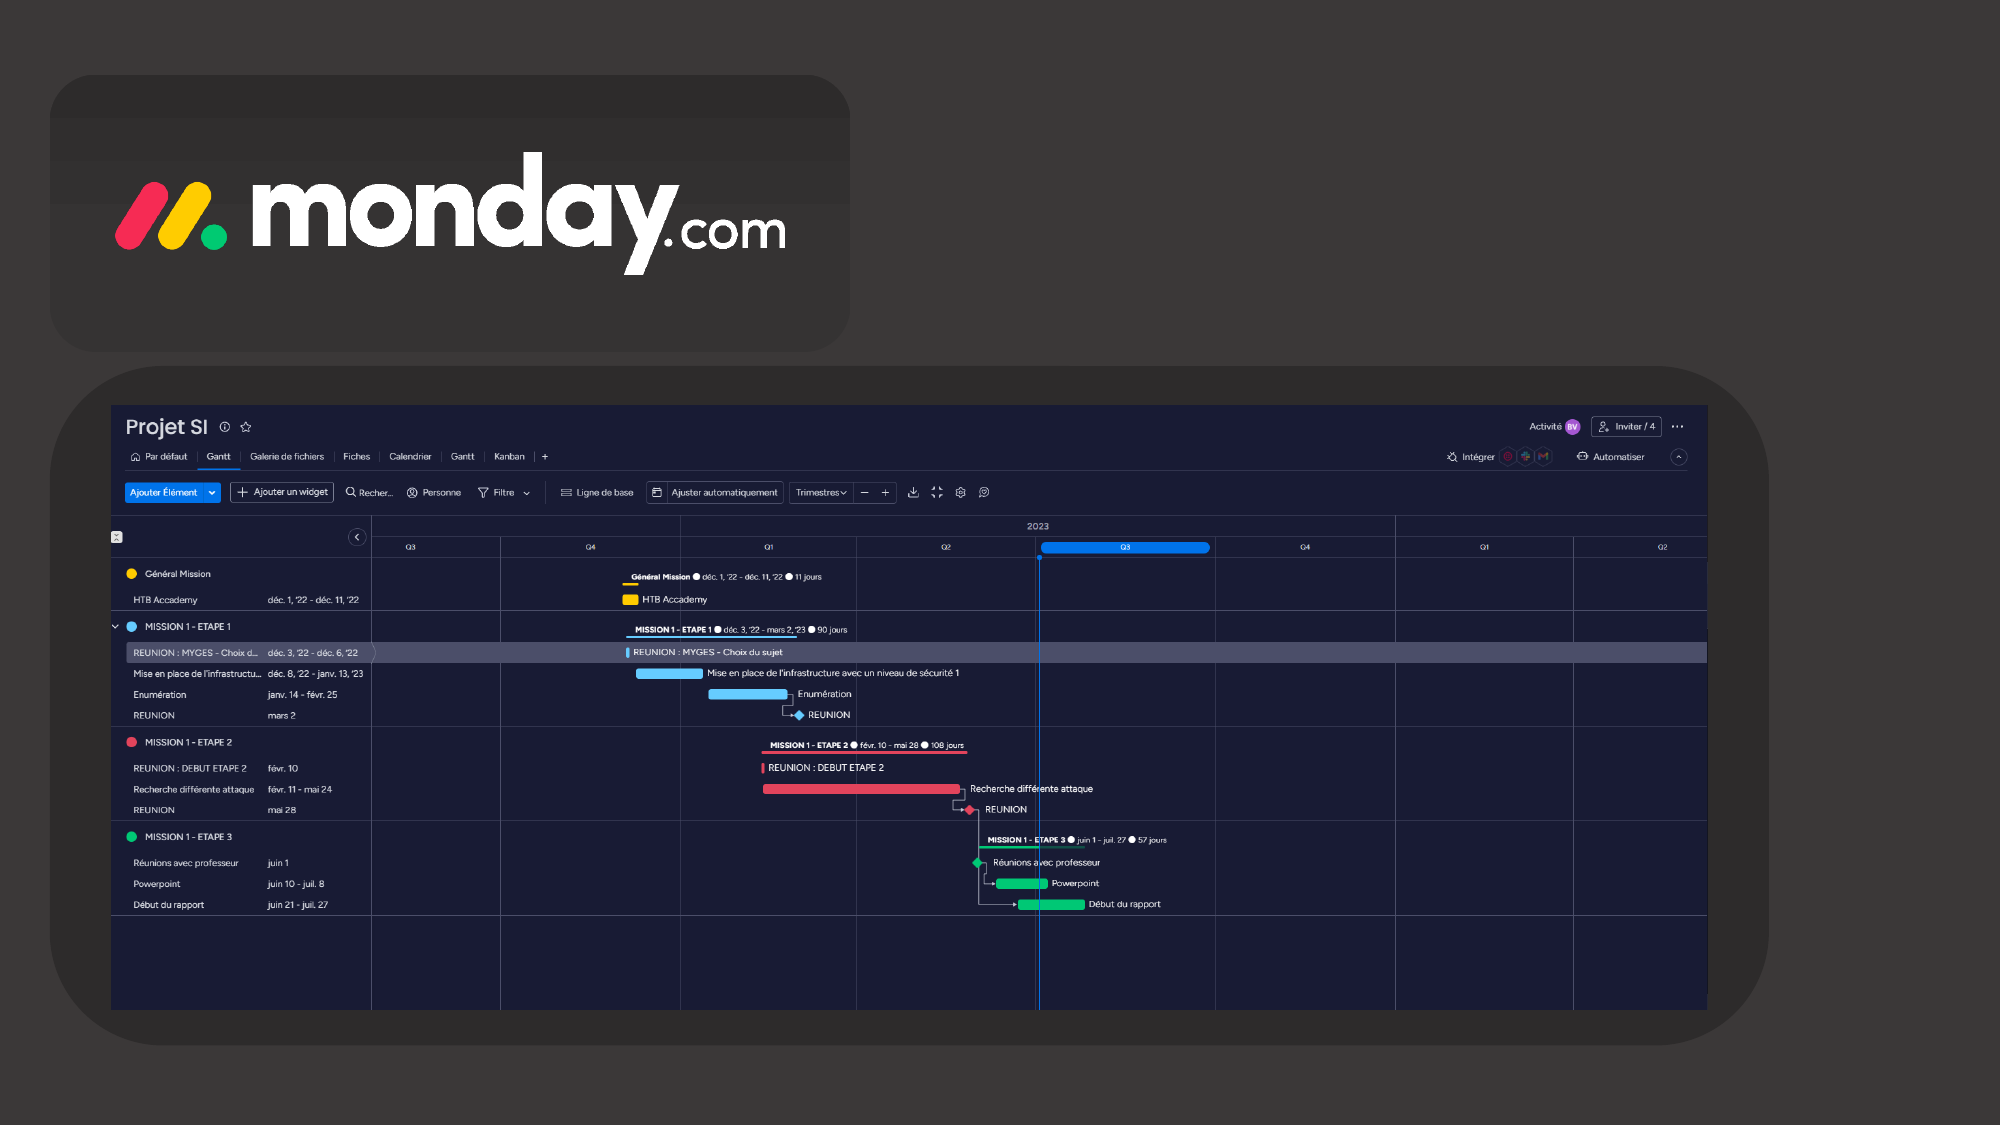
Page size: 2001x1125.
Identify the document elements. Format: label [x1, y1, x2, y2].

picture [115, 152, 785, 275]
text_box [48, 73, 852, 354]
text_box [49, 365, 1769, 1046]
